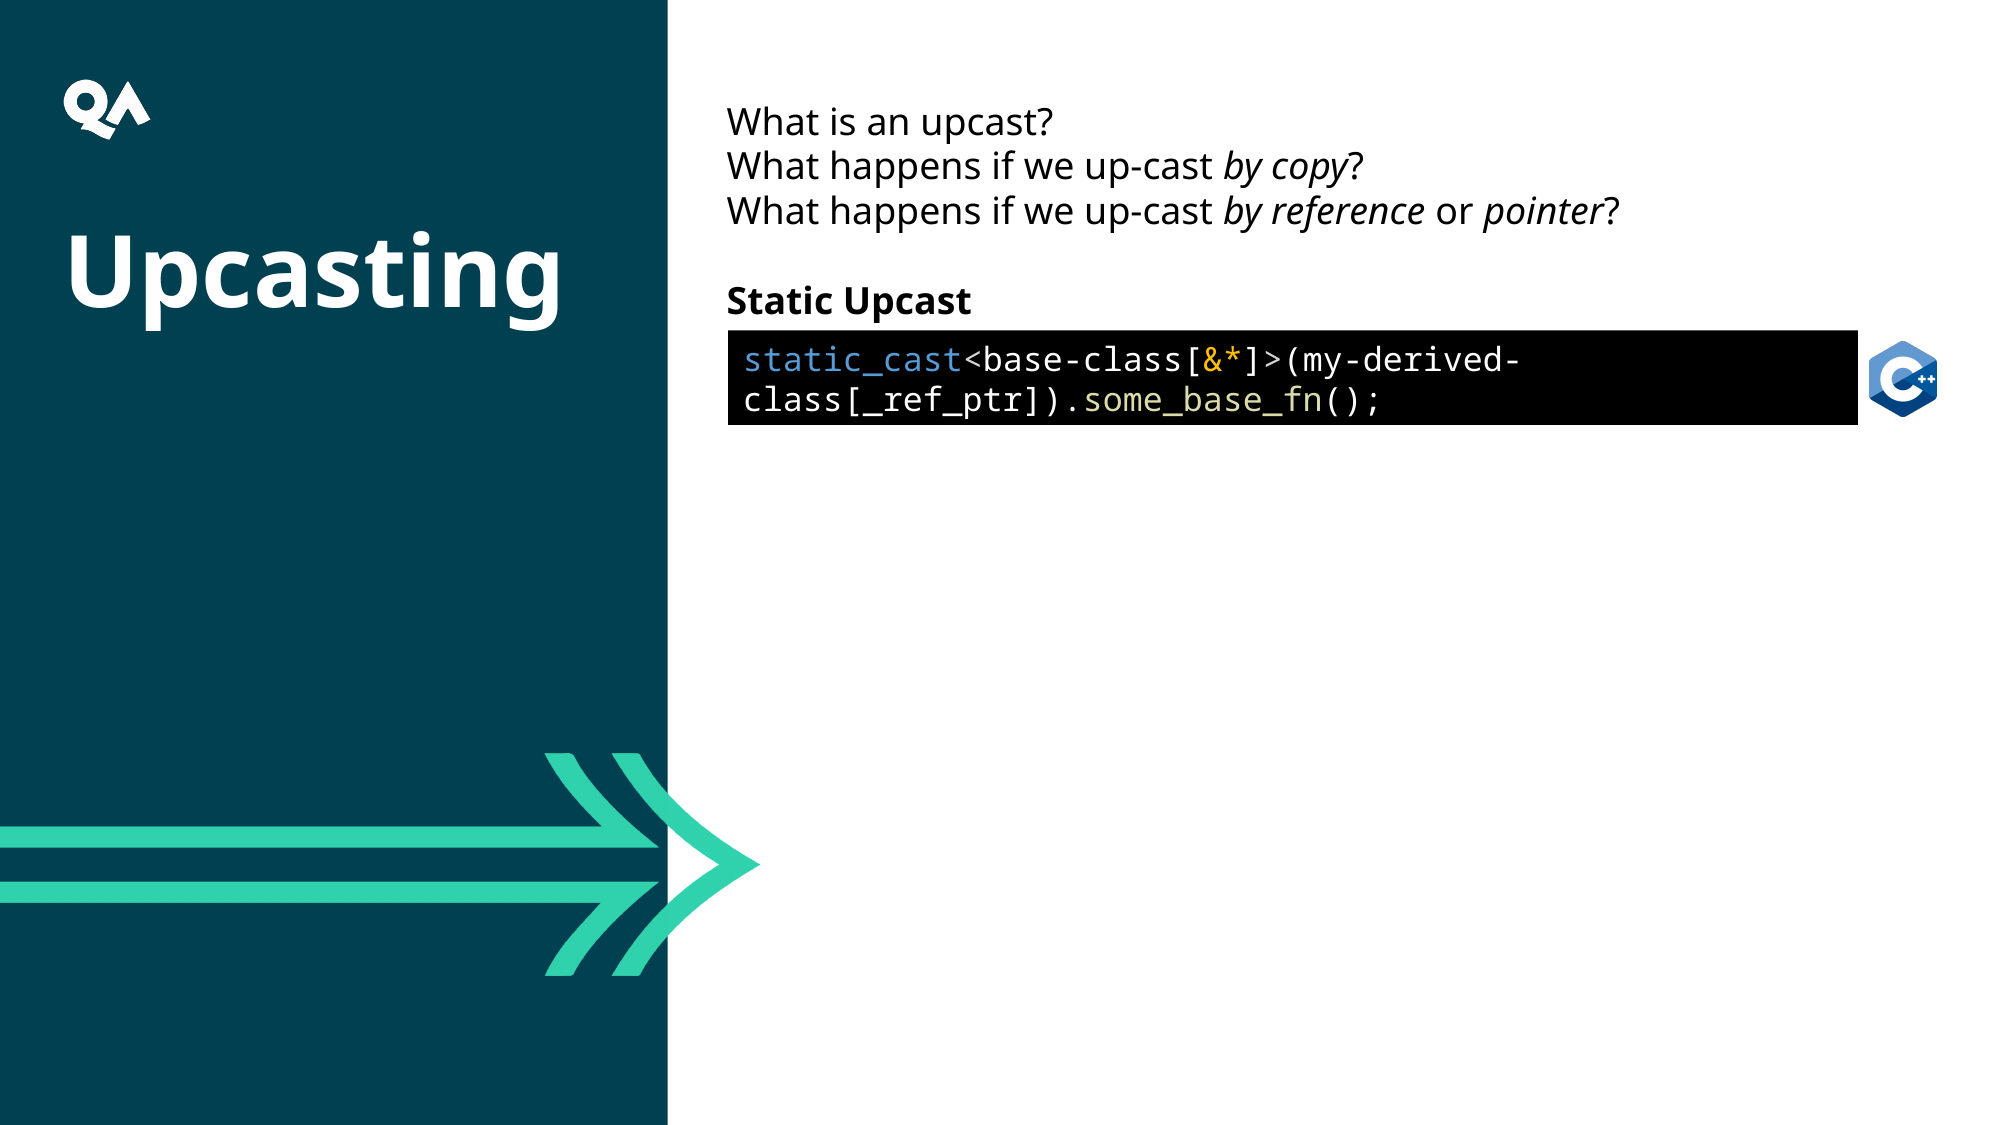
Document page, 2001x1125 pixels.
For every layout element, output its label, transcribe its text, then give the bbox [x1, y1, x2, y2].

text_box What is an upcast? What happens if we up-cast by copy? What happens if we up-cast by reference or pointer? Static Upcast [711, 45, 1898, 600]
picture [0, 882, 657, 975]
list Upcasting [63, 221, 628, 673]
picture [613, 727, 775, 995]
picture [1869, 341, 1937, 417]
picture [107, 83, 149, 124]
text_box static_cast<base-class[&*]>(my-derived-class[_ref_ptr]).some_base_fn(); [728, 330, 1858, 425]
picture [64, 80, 114, 139]
picture [0, 754, 657, 847]
